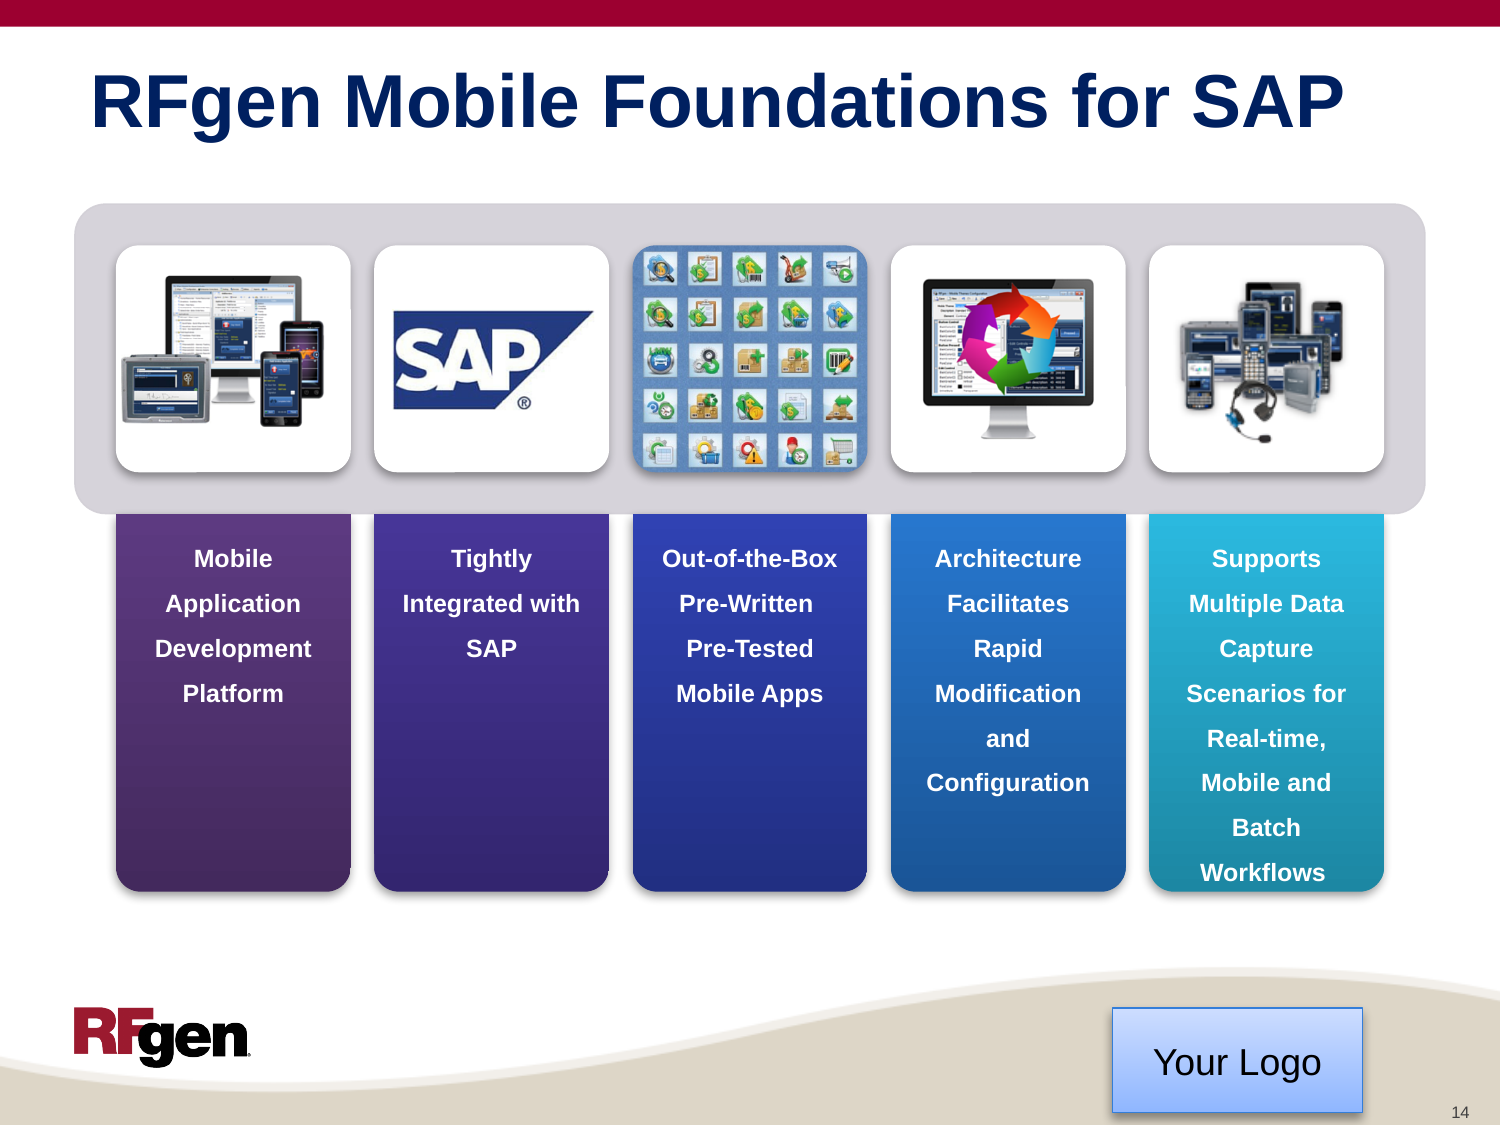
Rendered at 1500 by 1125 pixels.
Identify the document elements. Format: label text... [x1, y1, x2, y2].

picture [0, 958, 1500, 1125]
title RFgen Mobile Foundations for SAP [75, 45, 1425, 203]
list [74, 203, 1426, 892]
slide_number 14 [1429, 1081, 1492, 1125]
